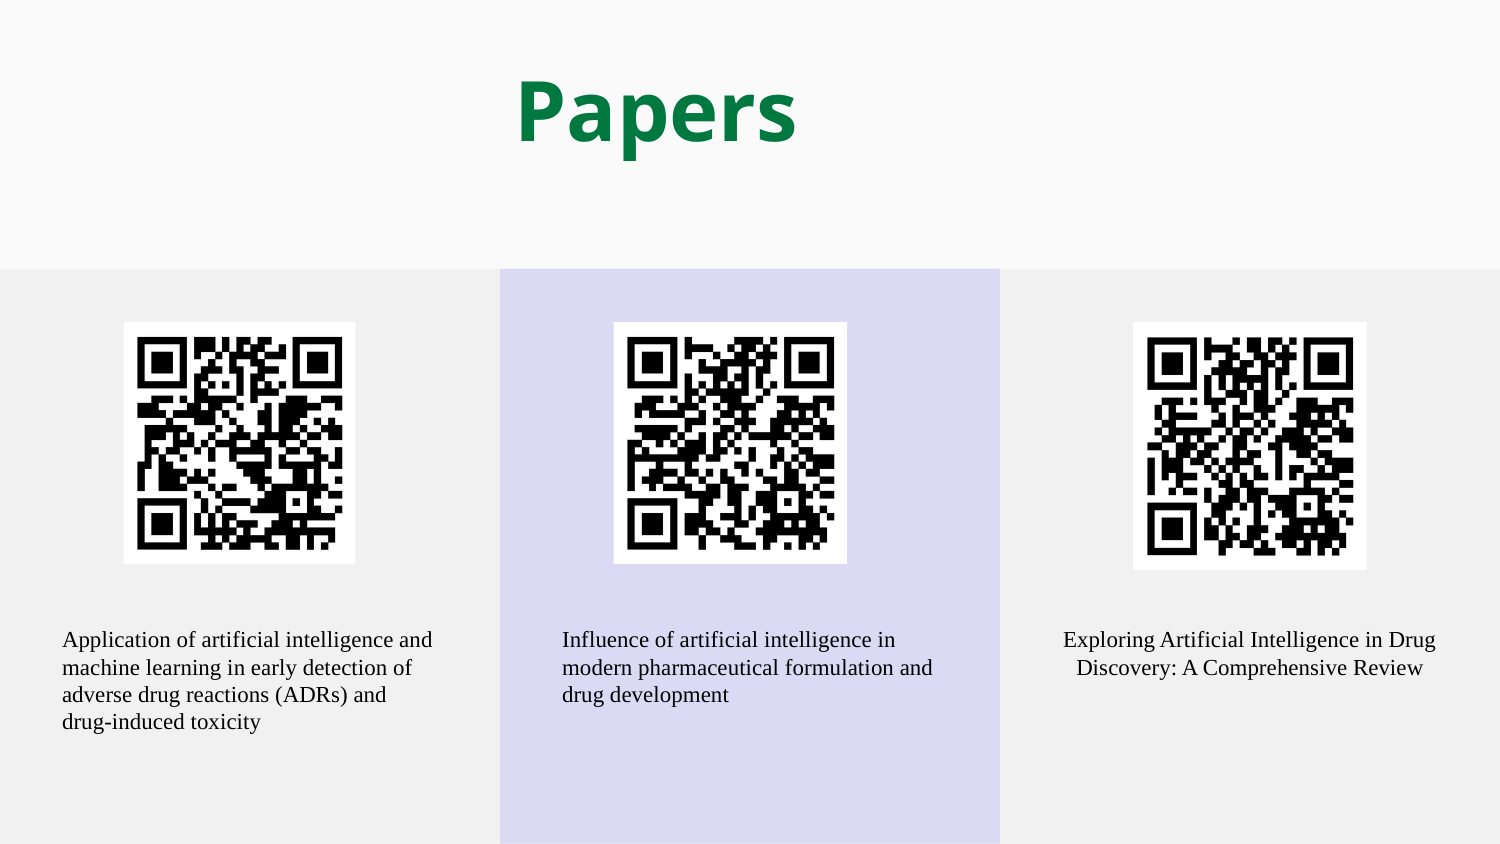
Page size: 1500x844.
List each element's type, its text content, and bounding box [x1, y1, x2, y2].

text_box Papers [465, 58, 848, 159]
text_box [123, 322, 356, 564]
text_box [613, 322, 848, 564]
text_box [1000, 268, 1500, 844]
text_box Influence of artificial intelligence in modern pharmaceutical formulation and drug development [562, 624, 938, 708]
text_box [1133, 322, 1367, 571]
text_box [500, 268, 1000, 844]
text_box Application of artificial intelligence and machine learning in early detection of adverse drug reactions (ADRs) and drug-induced toxicity [62, 624, 438, 735]
text_box [0, 268, 500, 844]
text_box Exploring Artificial Intelligence in Drug Discovery: A Comprehensive Review [1061, 624, 1438, 680]
